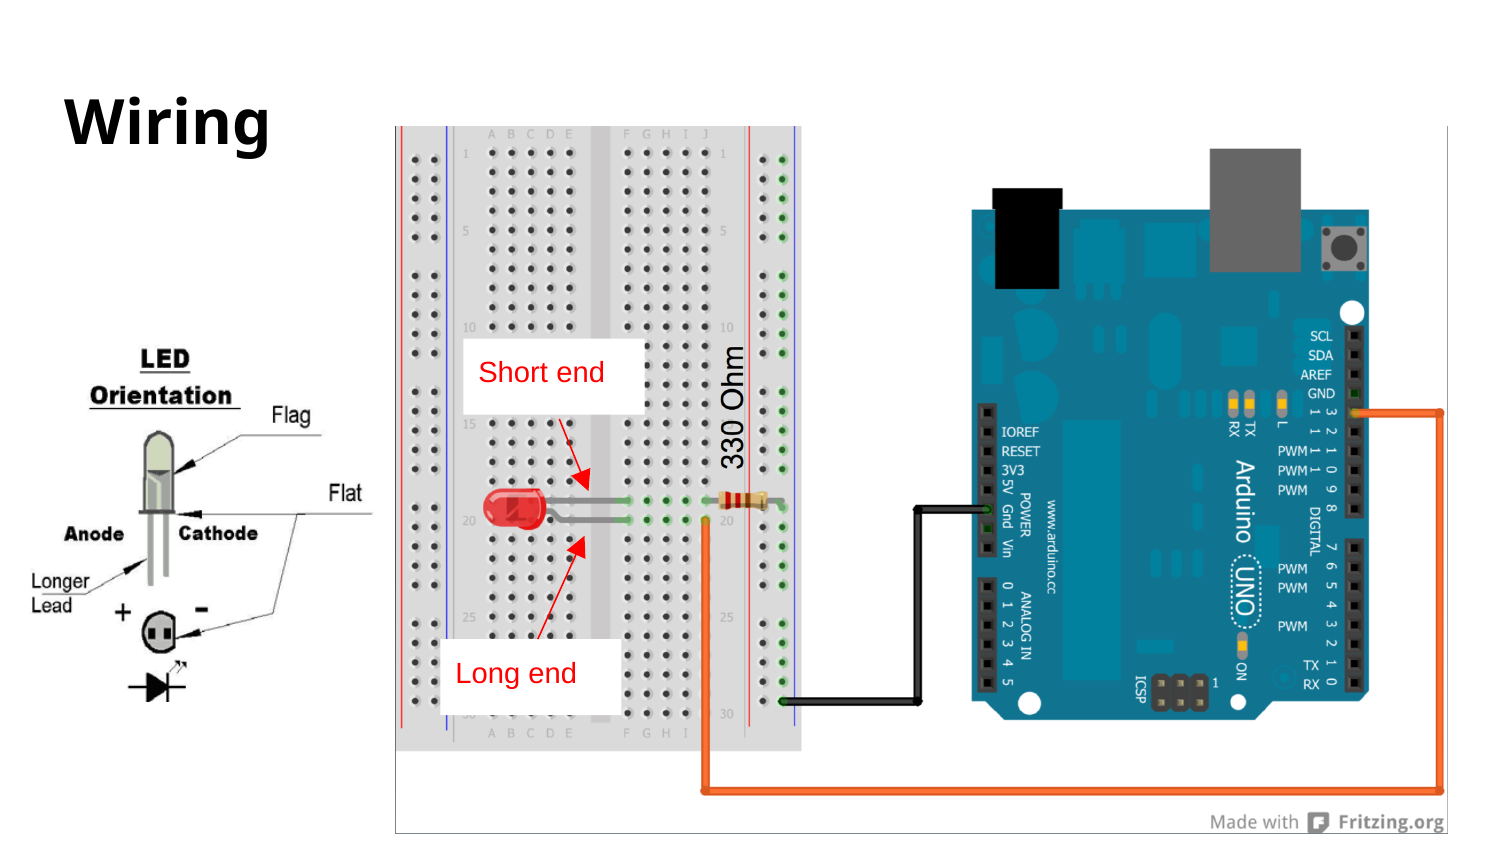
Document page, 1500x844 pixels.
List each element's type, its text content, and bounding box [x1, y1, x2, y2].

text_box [558, 418, 589, 492]
text_box Wiring [49, 67, 1448, 173]
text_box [537, 535, 585, 640]
picture [30, 338, 375, 703]
picture [394, 126, 1448, 835]
